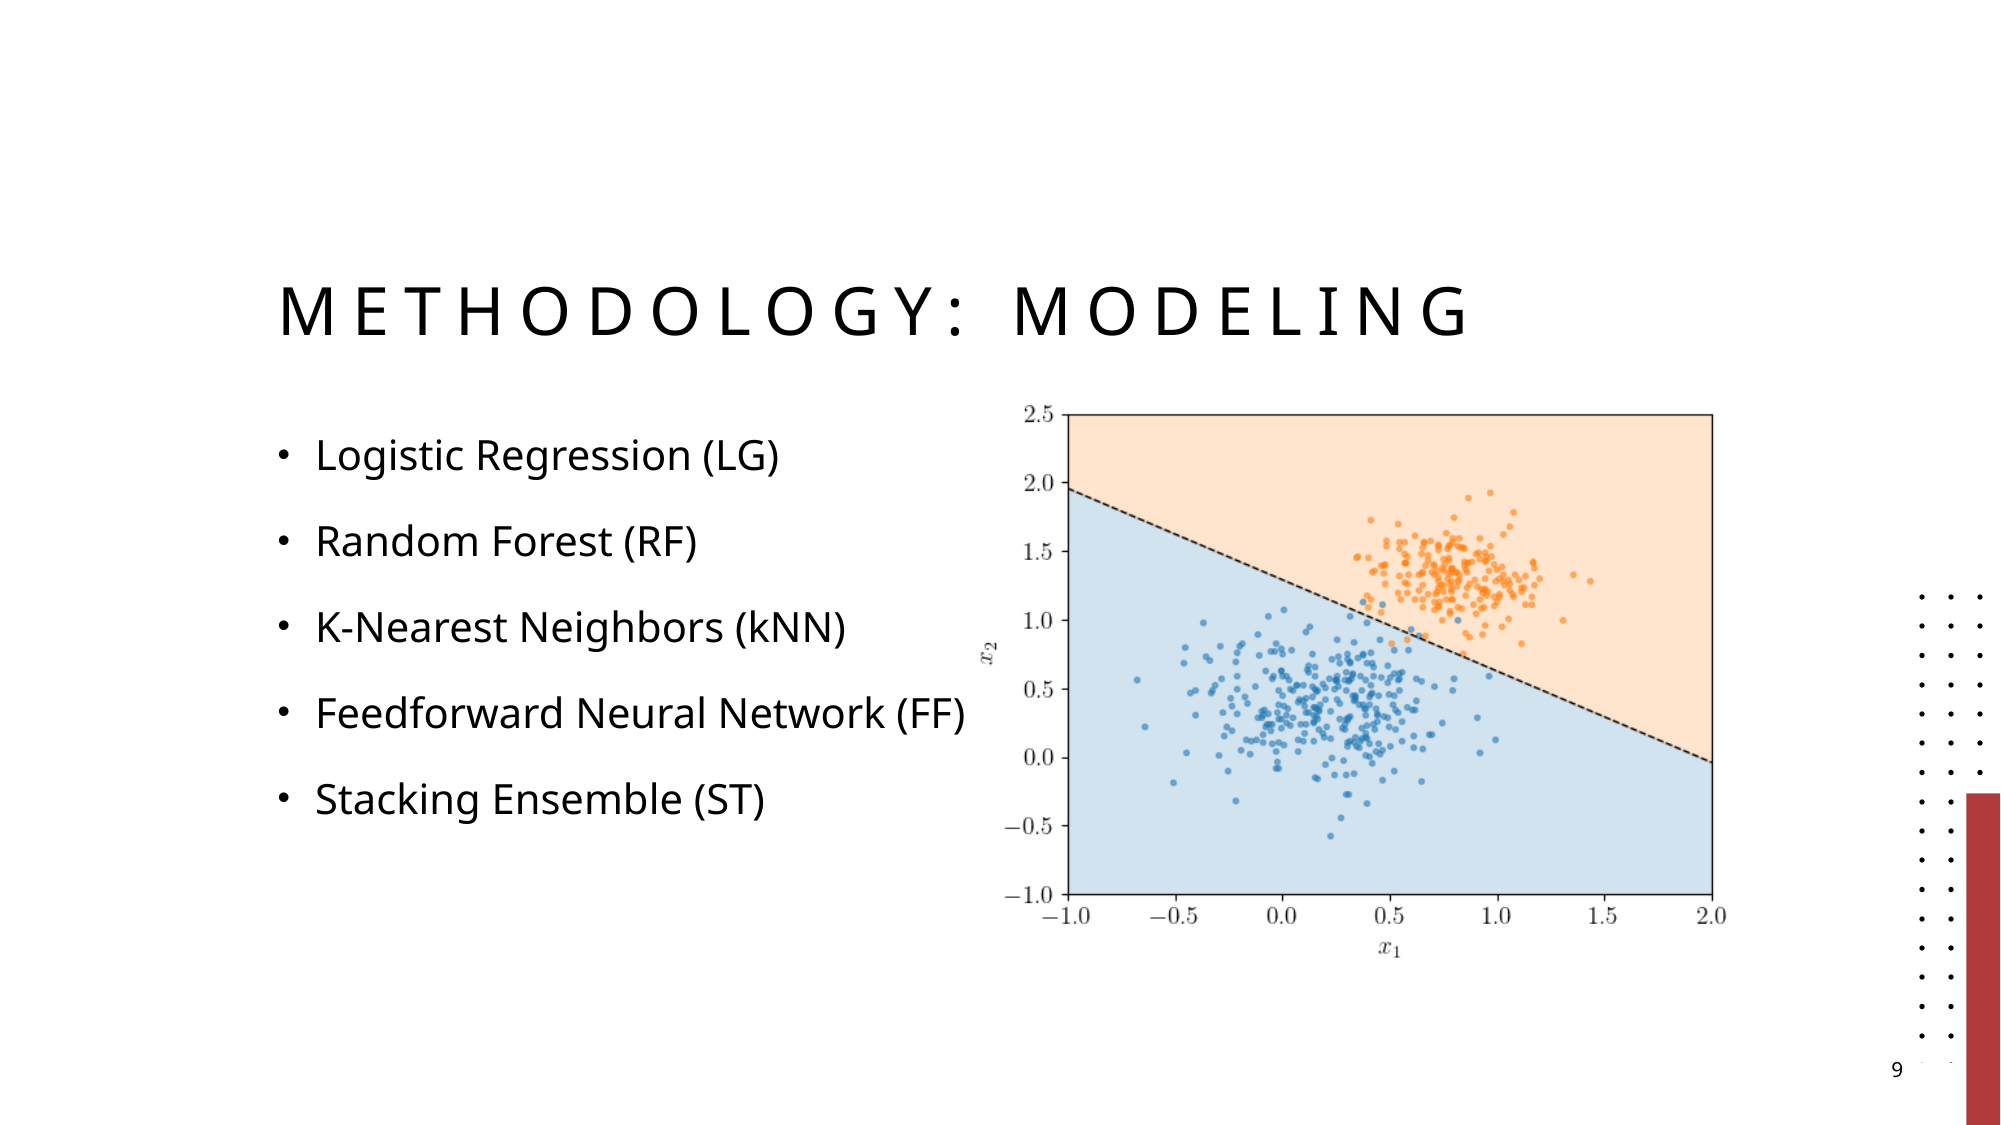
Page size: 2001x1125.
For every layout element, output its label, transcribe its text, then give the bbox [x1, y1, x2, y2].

title Methodology: modeling [262, 114, 1695, 356]
slide_number 9 [1831, 1040, 1919, 1101]
picture [964, 339, 1795, 963]
picture [1907, 582, 1994, 1064]
list Logistic Regression (LG) Random Forest (RF) K-Nearest Neighbors (kNN) Feedforward Neural Network (FF) Stacking Ensemble (ST) [262, 406, 1516, 1000]
